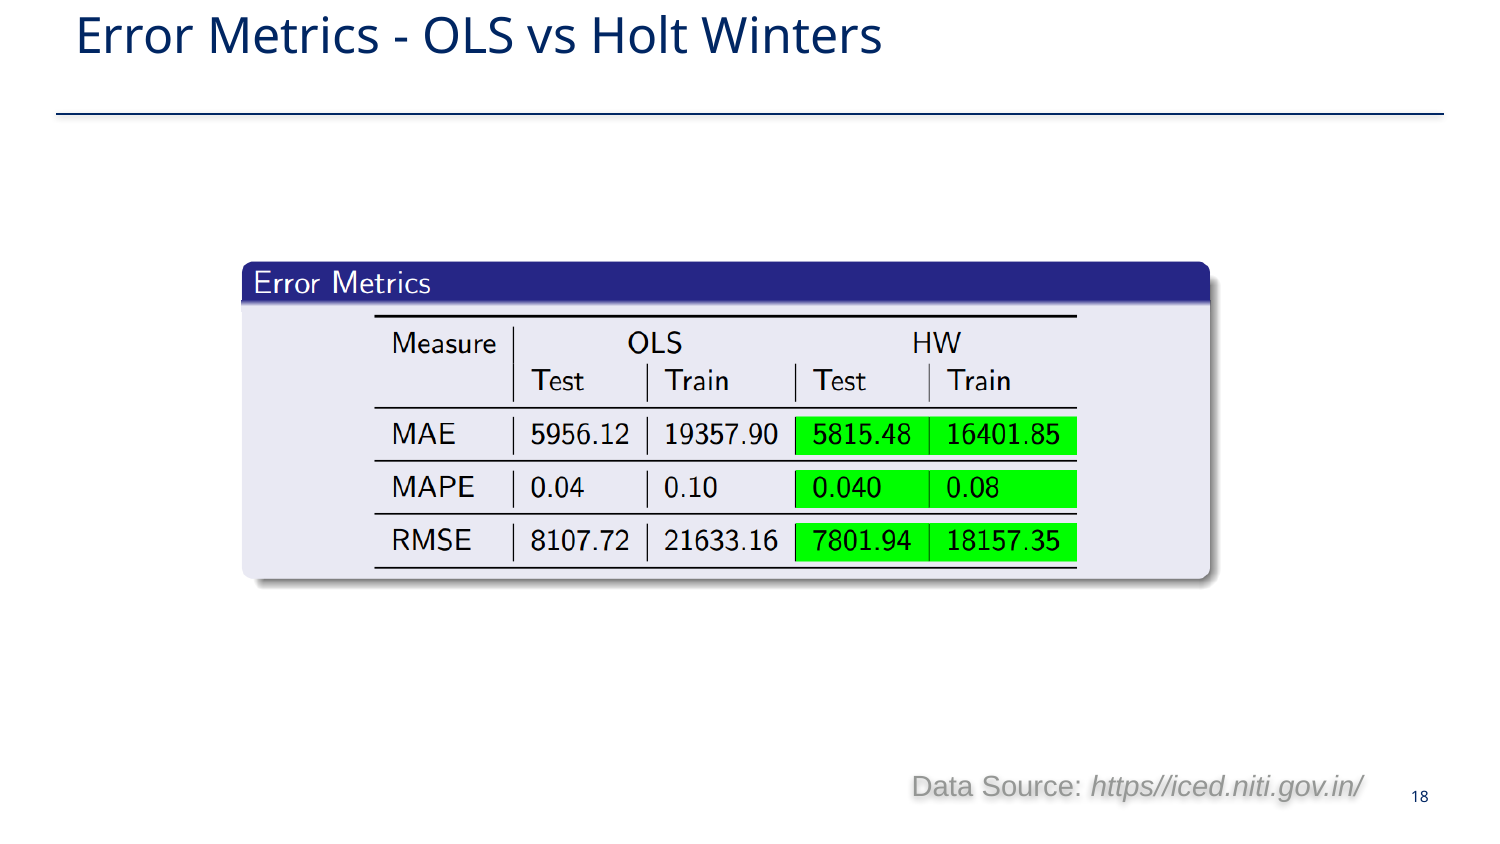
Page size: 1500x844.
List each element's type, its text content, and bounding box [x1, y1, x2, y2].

text_box Data Source: https//iced.niti.gov.in/ [893, 771, 1381, 798]
slide_number 18 [1314, 778, 1444, 816]
picture [237, 238, 1224, 623]
title Error Metrics - OLS vs Holt Winters [75, 14, 1425, 138]
